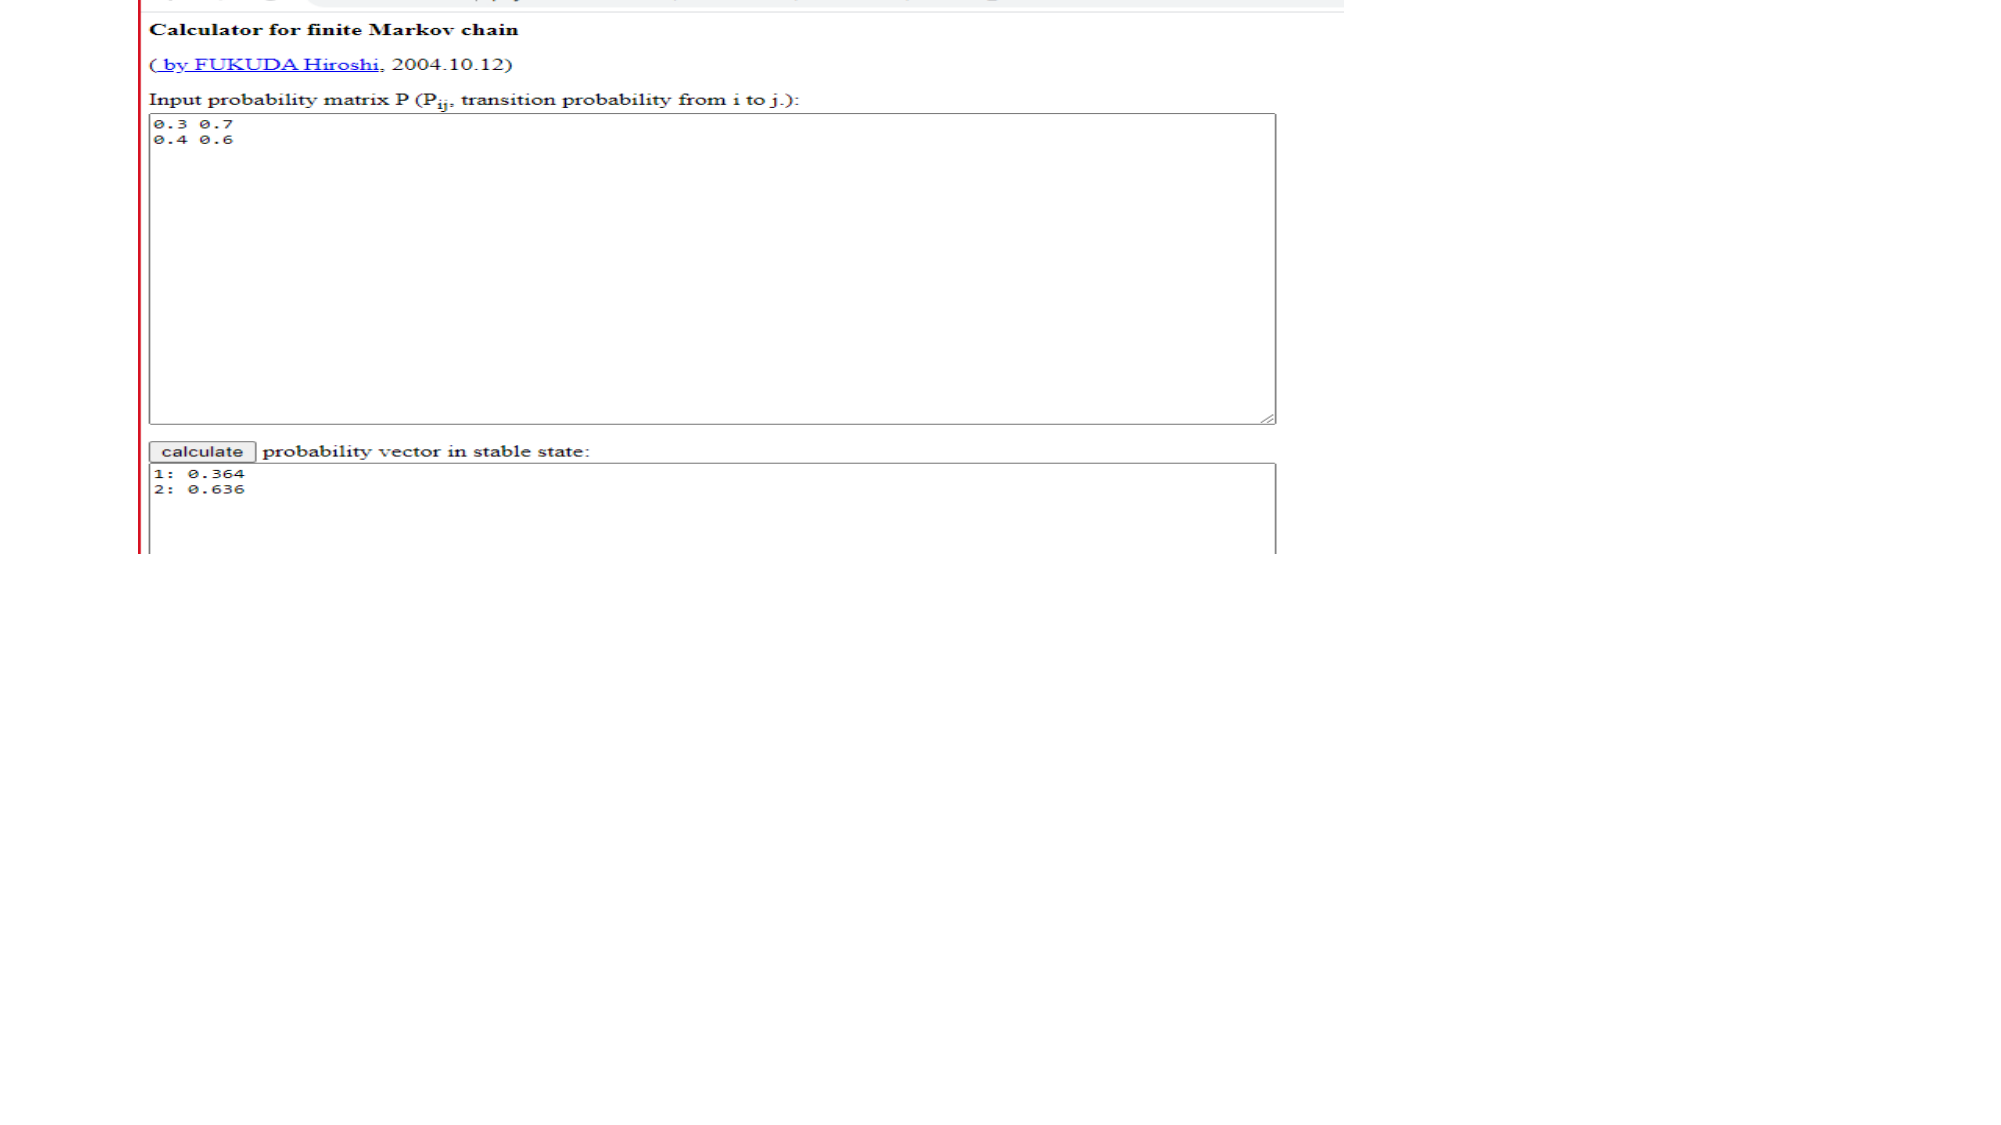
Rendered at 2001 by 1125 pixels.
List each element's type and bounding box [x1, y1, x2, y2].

picture [138, 0, 1344, 554]
